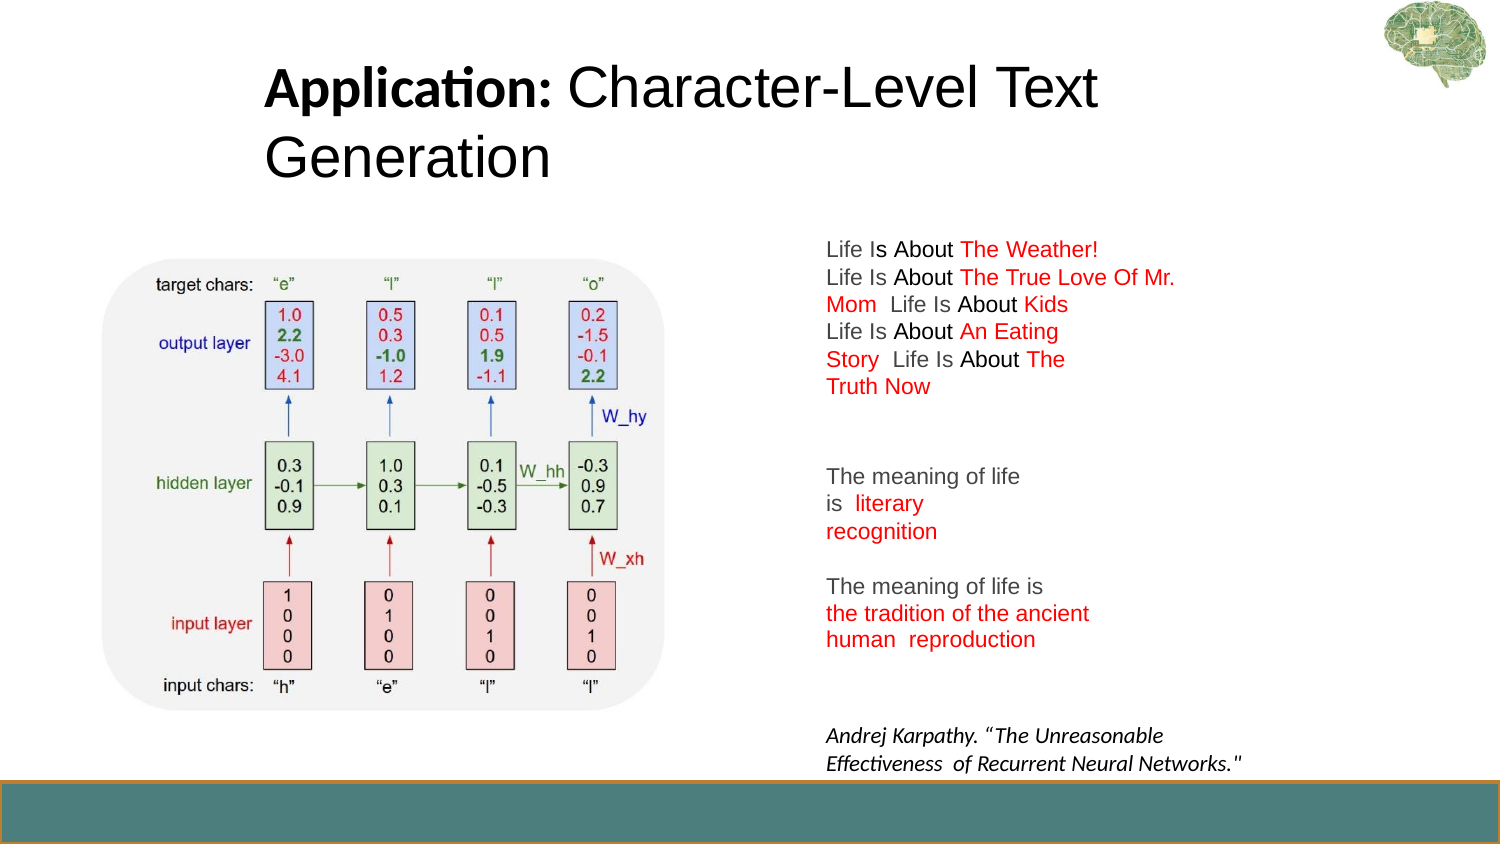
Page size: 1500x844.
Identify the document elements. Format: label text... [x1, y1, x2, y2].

text_box The meaning of life is literary recognition The meaning of life is the tradition of the ancient human reproduction [824, 461, 1152, 652]
title Application: Character-Level Text Generation [233, 35, 1267, 190]
text_box [87, 247, 671, 715]
picture [1381, 0, 1489, 89]
text_box Andrej Karpathy. “The Unreasonable Effectiveness of Recurrent Neural Networks." (2015). [824, 720, 1271, 780]
text_box [0, 780, 1500, 844]
text_box Life Is About The Weather! Life Is About The True Love Of Mr. Mom Life Is About Kids Life Is About An Eating Story Life Is About The Truth Now [824, 234, 1214, 400]
